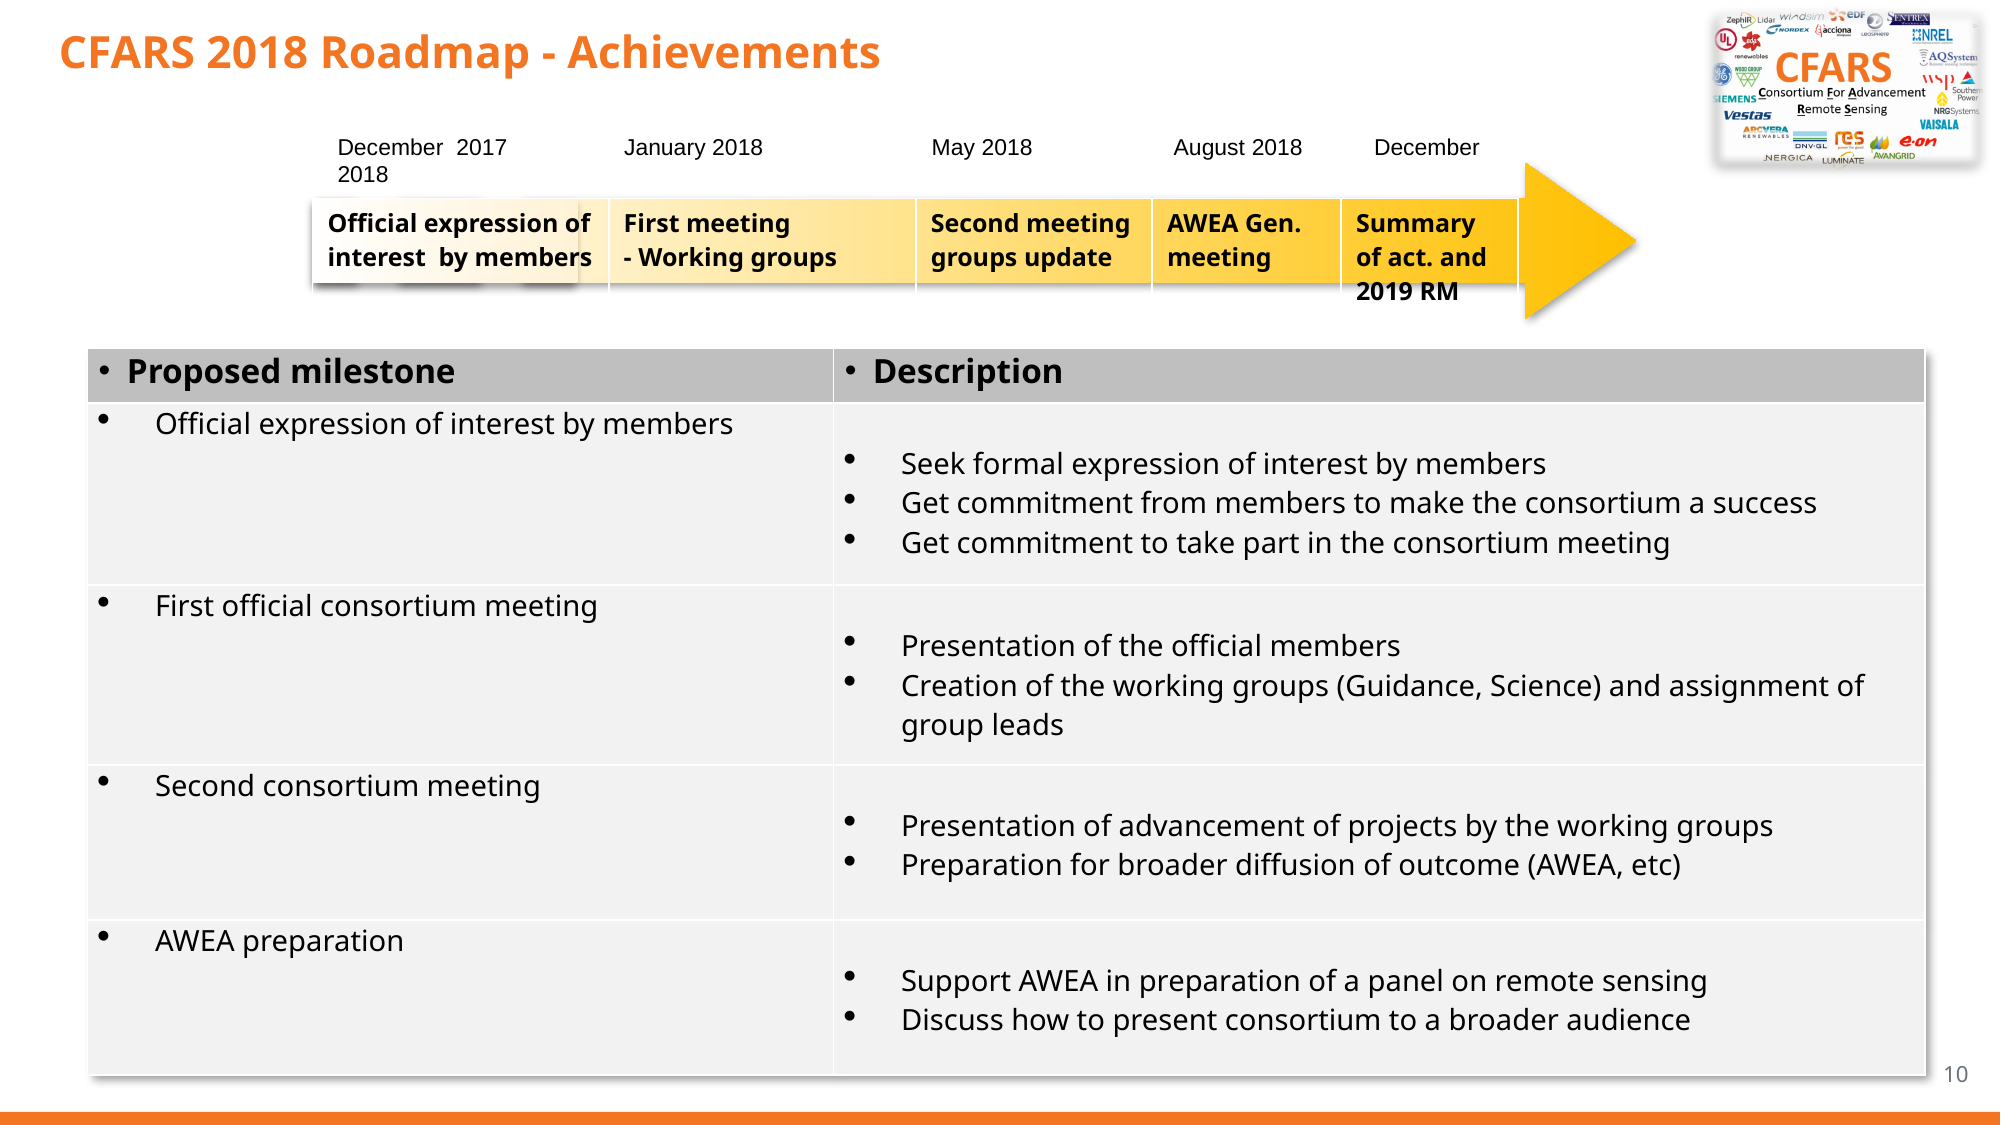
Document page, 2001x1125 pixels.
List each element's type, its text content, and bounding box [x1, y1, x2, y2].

table_cell Support AWEA in preparation of a panel on remote sensing Discuss how to present consortium to a broader audience [834, 921, 1924, 1074]
table_header Proposed milestone [88, 349, 833, 402]
table_cell Second consortium meeting [88, 766, 833, 919]
table_cell Seek formal expression of interest by members Get commitment from members to make the consortium a success Get commitment to take part in the consortium meeting [834, 404, 1924, 584]
table_header AWEA Gen. meeting [1153, 199, 1340, 316]
table_cell First official consortium meeting [88, 586, 833, 764]
picture [1724, 0, 2000, 158]
table_header Second meeting groups update [917, 199, 1151, 316]
text_box December 2017 January 2018 May 2018 August 2018 December 2018 [322, 124, 1554, 195]
text_box [1519, 182, 1637, 319]
table_header Description [834, 349, 1924, 402]
table_cell Official expression of interest by members [88, 404, 833, 584]
table_header Summary of act. and 2019 RM [1342, 199, 1517, 316]
table_cell AWEA preparation [88, 921, 833, 1074]
table_header First meeting - Working groups [610, 199, 915, 316]
table_cell Presentation of the official members Creation of the working groups (Guidance, Science) and assignment of group leads [834, 586, 1924, 764]
table_header Official expression of interest by members [313, 199, 608, 316]
table_cell Presentation of advancement of projects by the working groups Preparation for broader diffusion of outcome (AWEA, etc) [834, 766, 1924, 919]
title CFARS 2018 Roadmap - Achievements [0, 17, 1788, 77]
slide_number 10 [1899, 1052, 1984, 1113]
